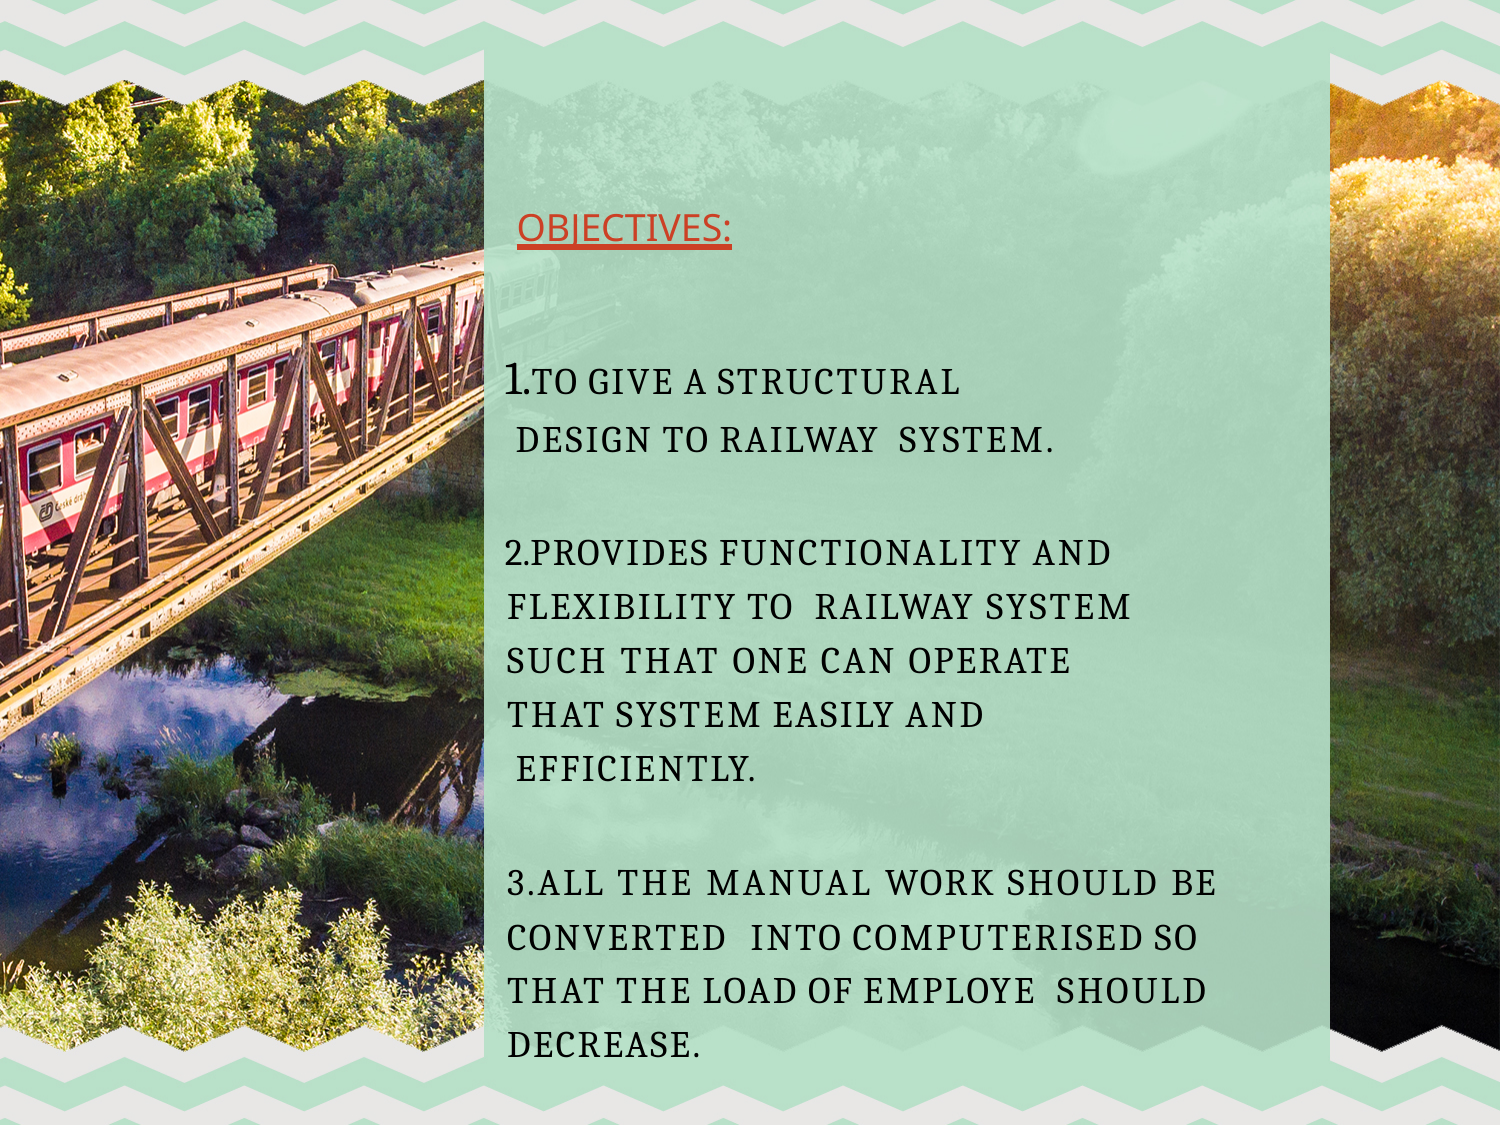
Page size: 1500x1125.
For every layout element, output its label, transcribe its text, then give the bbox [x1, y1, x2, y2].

text_box OBJECTIVES: [501, 196, 1500, 256]
text_box TO GIVE A STRUCTURAL DESIGN TO RAILWAY SYSTEM. PROVIDES FUNCTIONALITY AND FLEXIBILITY TO RAILWAY SYSTEM SUCH THAT ONE CAN OPERATE THAT SYSTEM EASILY AND EFFICIENTLY. 3.ALL THE MANUAL WORK SHOULD BE CONVERTED INTO COMPUTERISED SO THAT THE LOAD OF EMPLOYE SHOULD DECREASE. [490, 275, 1270, 1073]
picture [0, 0, 1500, 1125]
